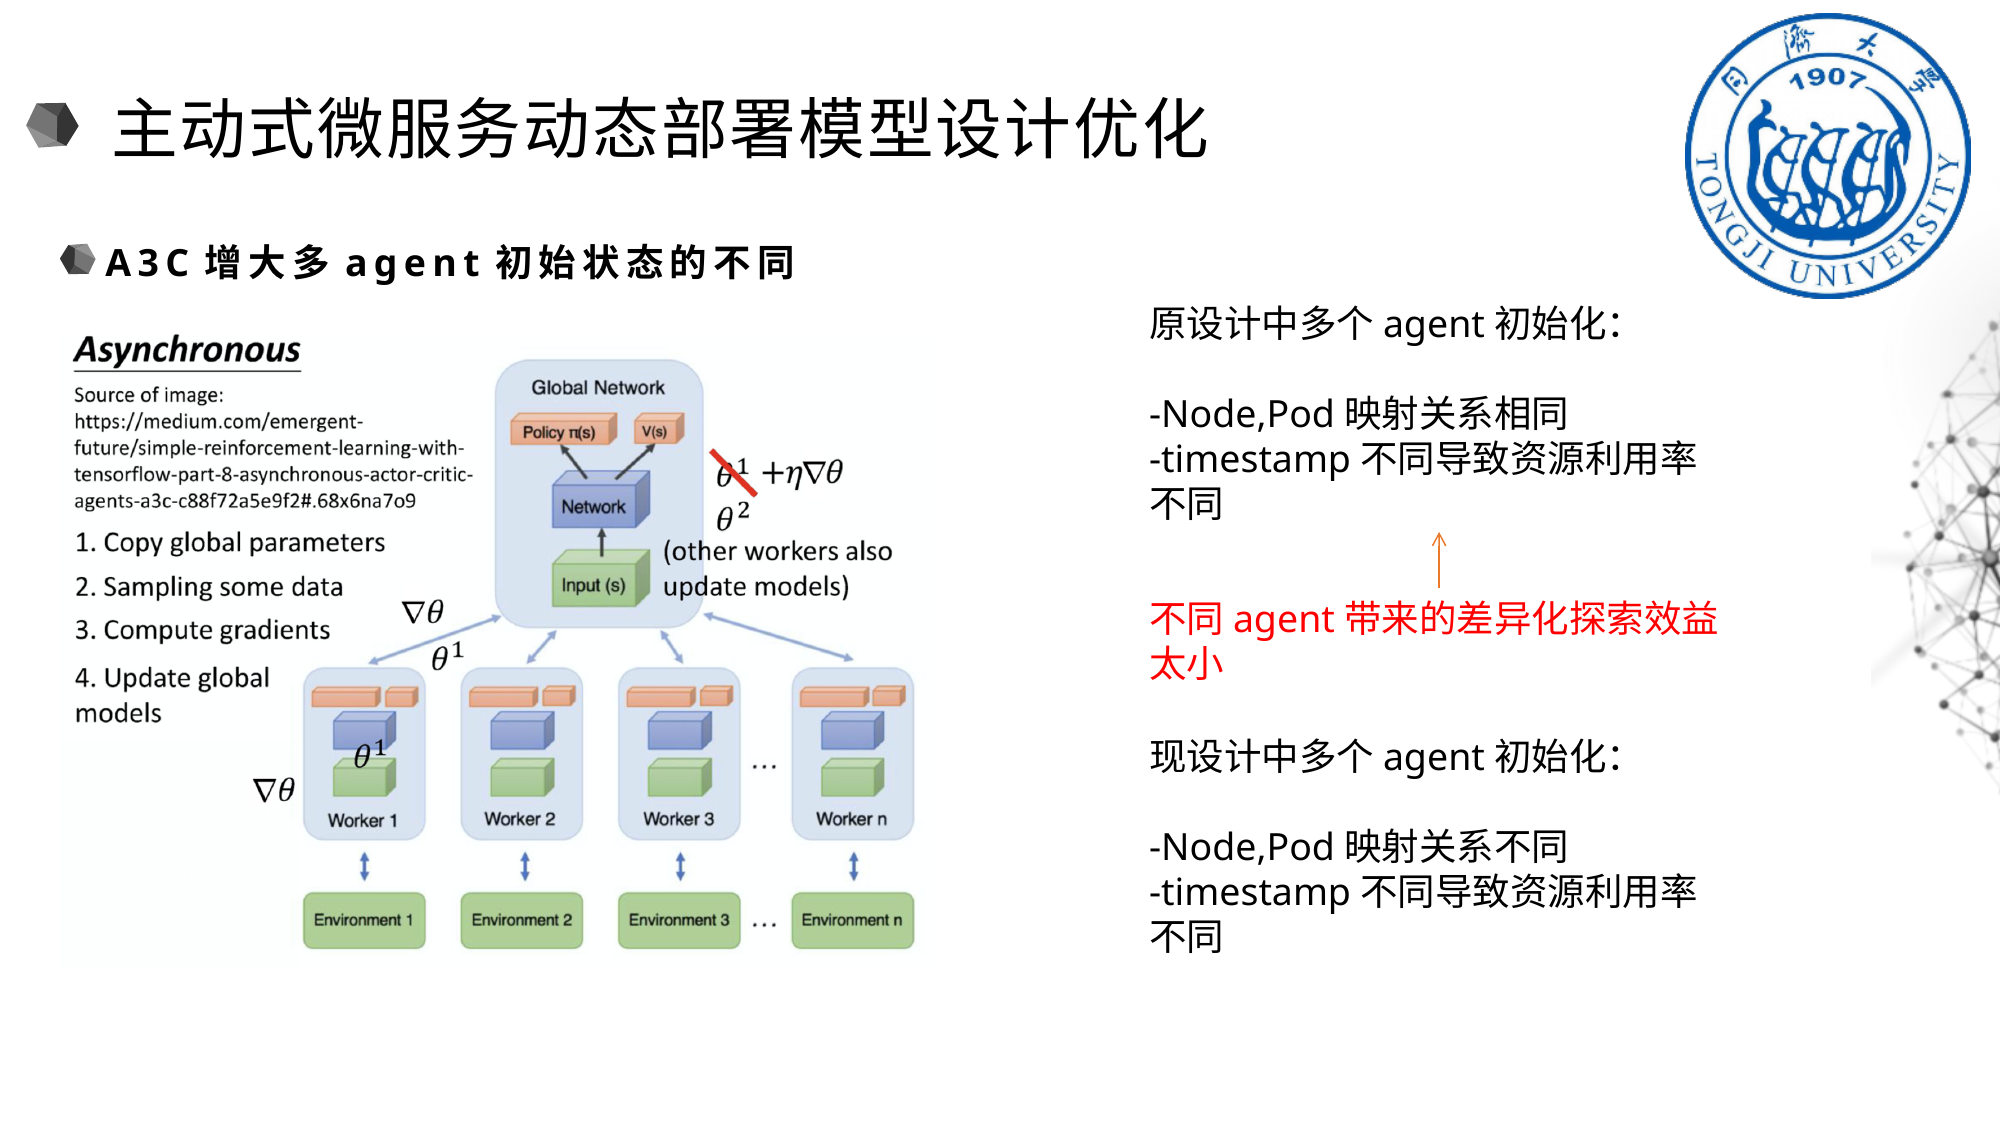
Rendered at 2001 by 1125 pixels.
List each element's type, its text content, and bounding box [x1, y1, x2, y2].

text_box 现设计中多个agent初始化： -Node,Pod映射关系不同 -timestamp不同导致资源利用率不同 [1141, 725, 1737, 966]
text_box 主动式微服务动态部署模型设计优化 [103, 79, 1230, 175]
picture [1685, 13, 2000, 864]
text_box 原设计中多个agent初始化： -Node,Pod映射关系相同 -timestamp不同导致资源利用率不同 [1141, 292, 1737, 532]
text_box A3C增大多agent初始状态的不同 [97, 218, 832, 292]
text_box 不同agent带来的差异化探索效益太小 [1141, 587, 1737, 693]
picture [60, 334, 936, 969]
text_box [59, 243, 96, 275]
